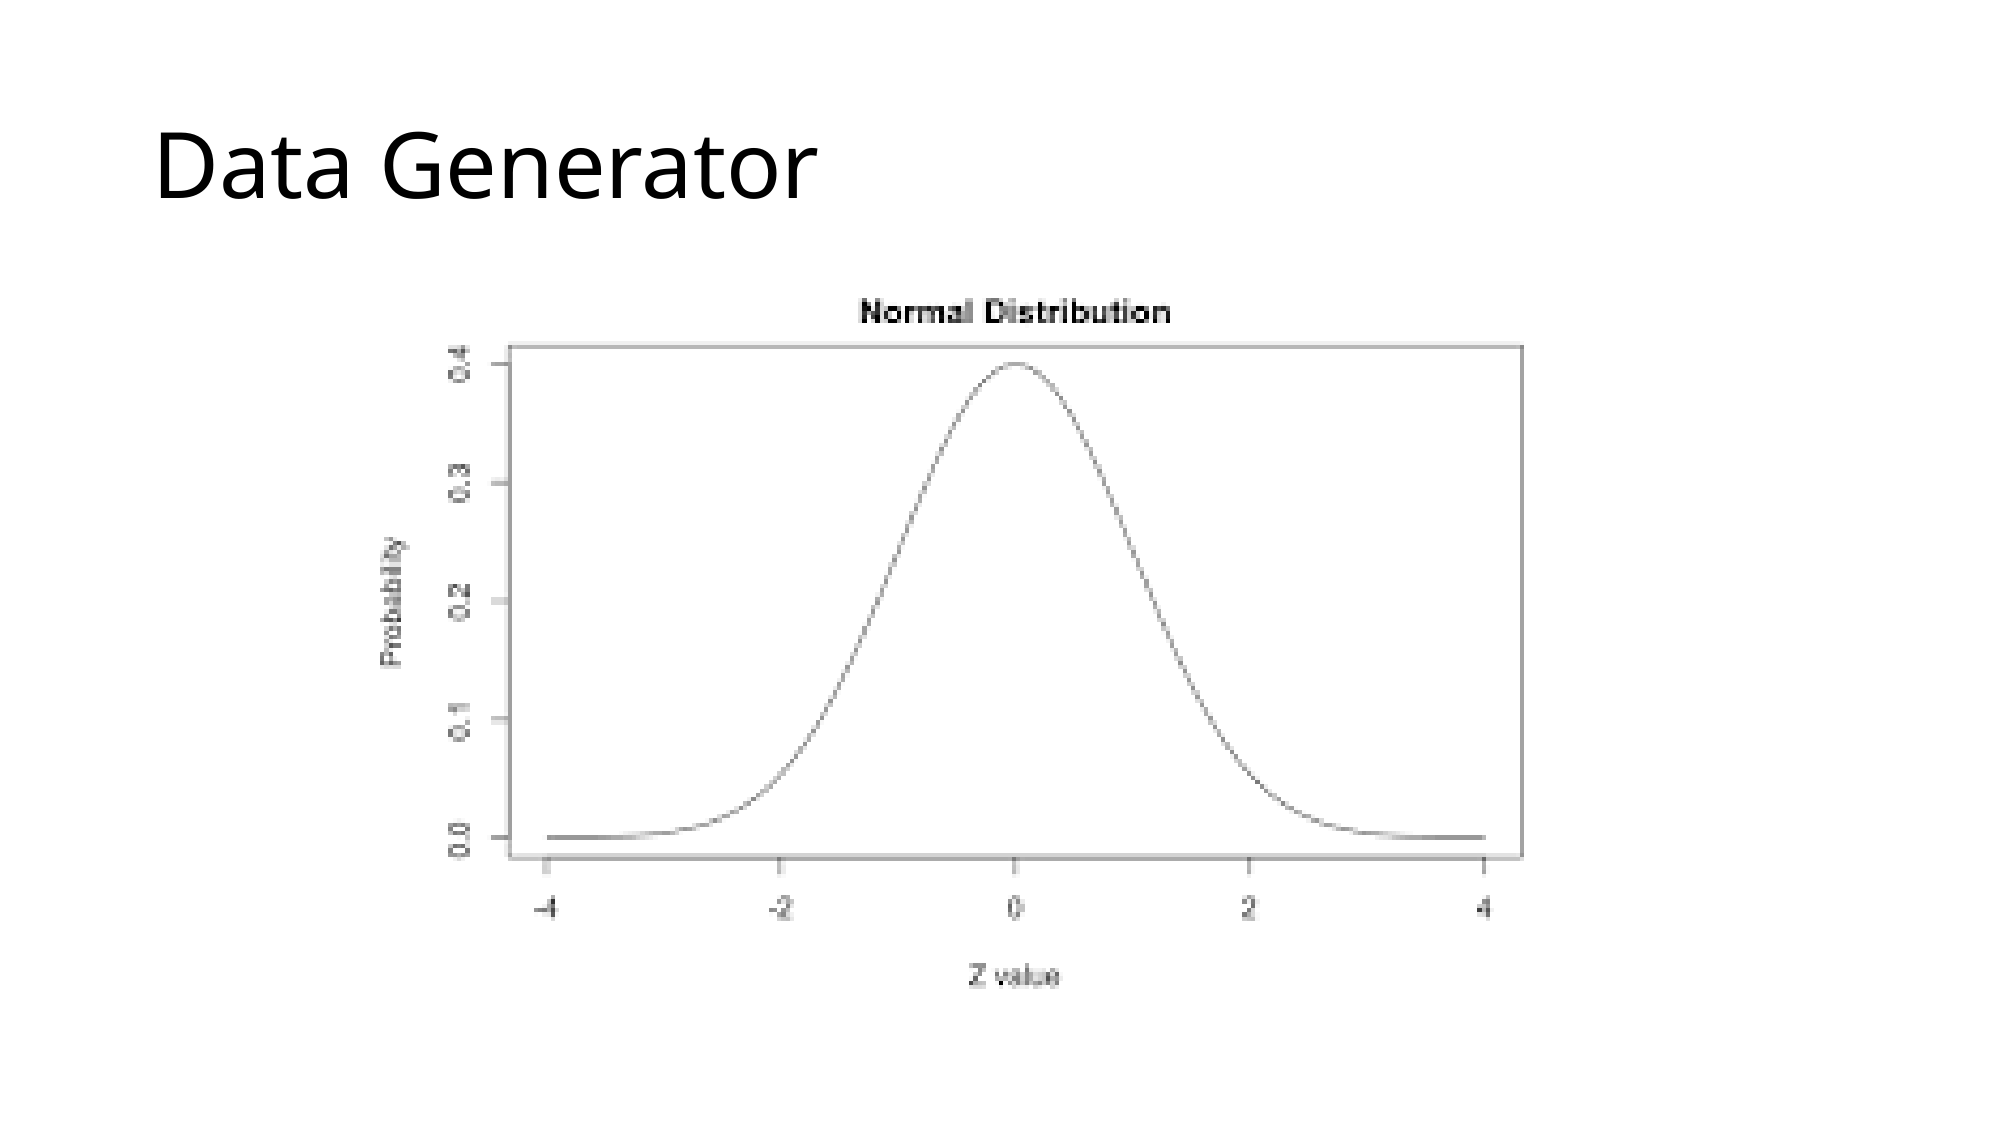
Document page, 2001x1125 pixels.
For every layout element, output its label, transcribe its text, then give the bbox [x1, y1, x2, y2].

title Data Generator [137, 59, 1863, 278]
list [372, 277, 1593, 1028]
